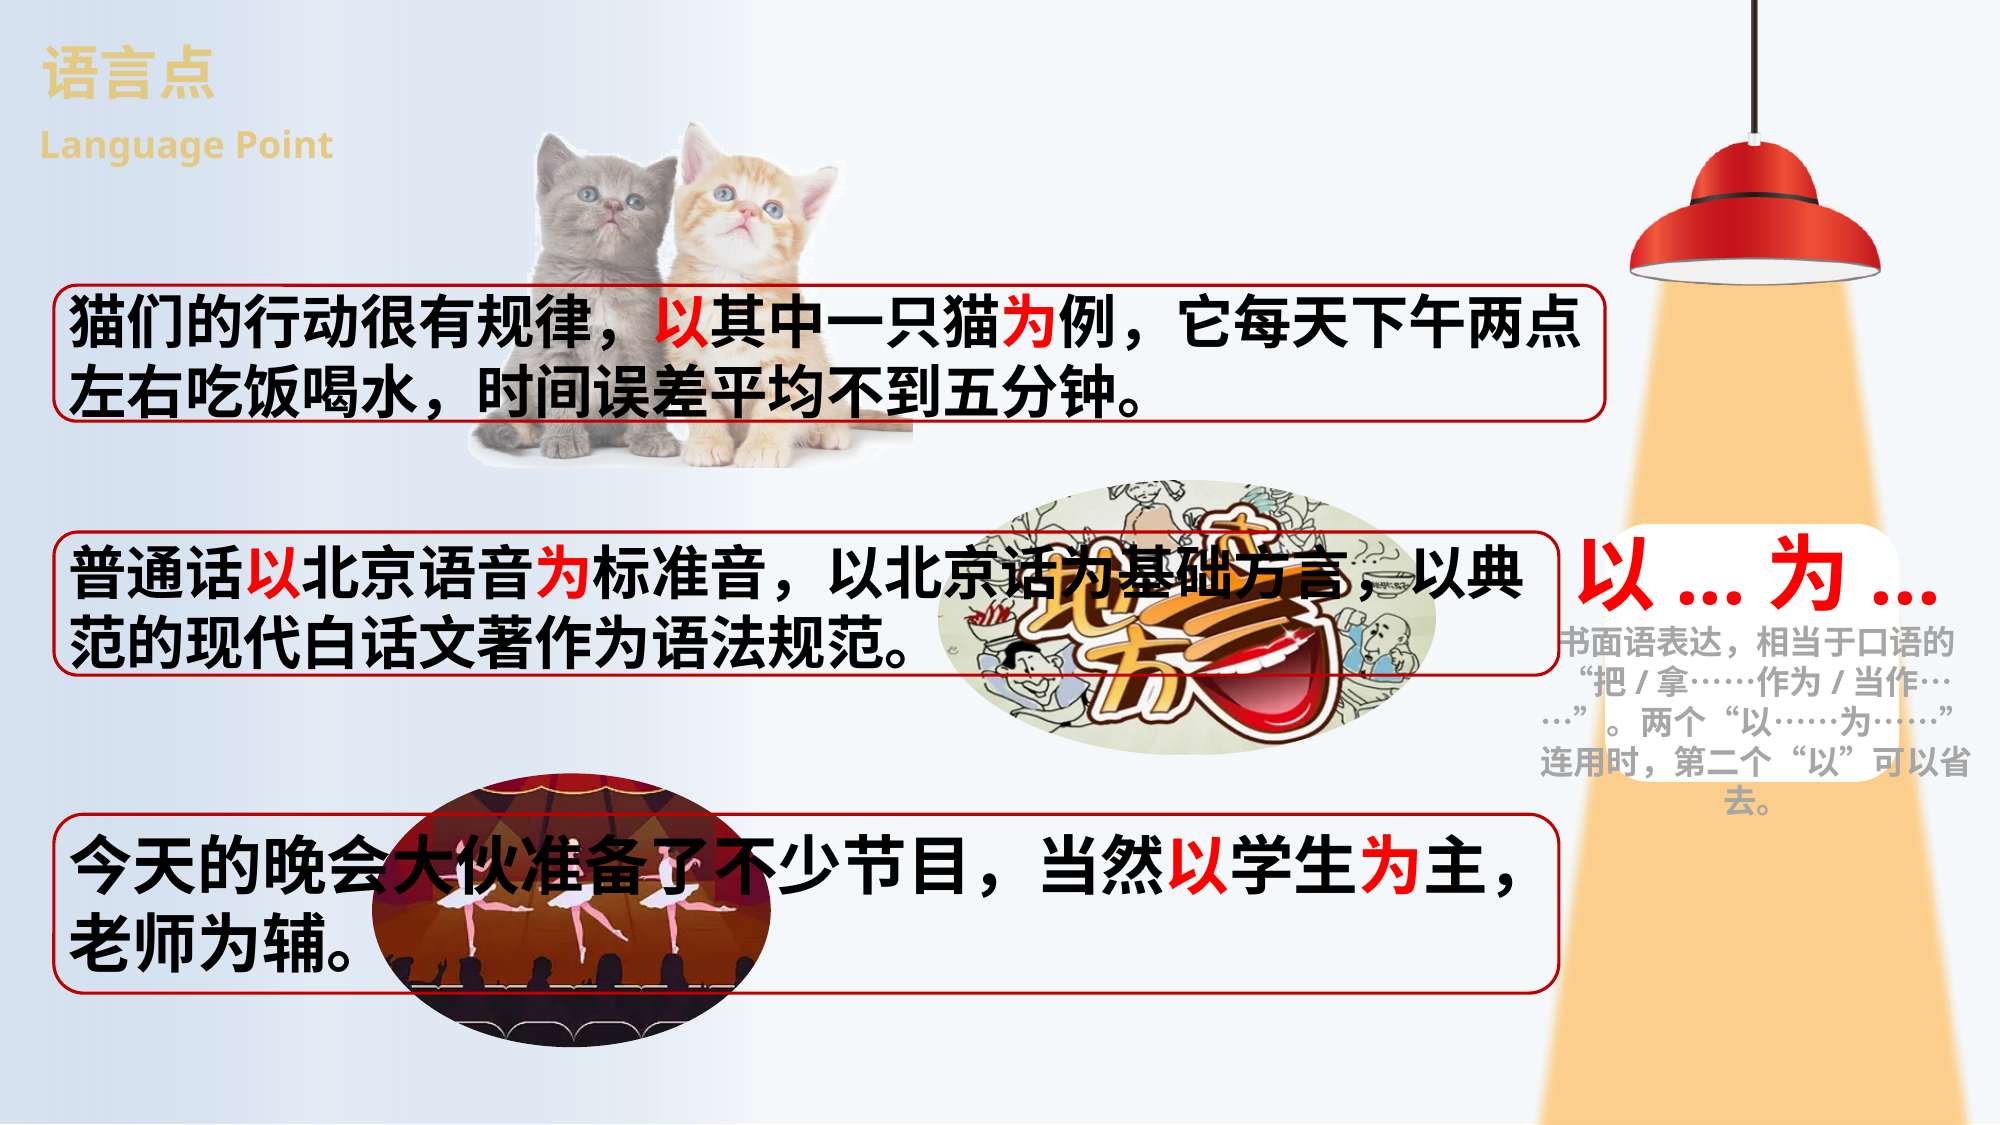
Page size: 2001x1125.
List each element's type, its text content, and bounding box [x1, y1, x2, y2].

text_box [1523, 513, 1990, 792]
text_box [53, 528, 1559, 686]
text_box [1547, 792, 1962, 1125]
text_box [53, 814, 1559, 994]
picture [0, 0, 2001, 1125]
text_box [53, 277, 1606, 434]
text_box 语言点 [27, 28, 1066, 114]
text_box Language Point [24, 113, 349, 174]
text_box [1636, 295, 1873, 513]
